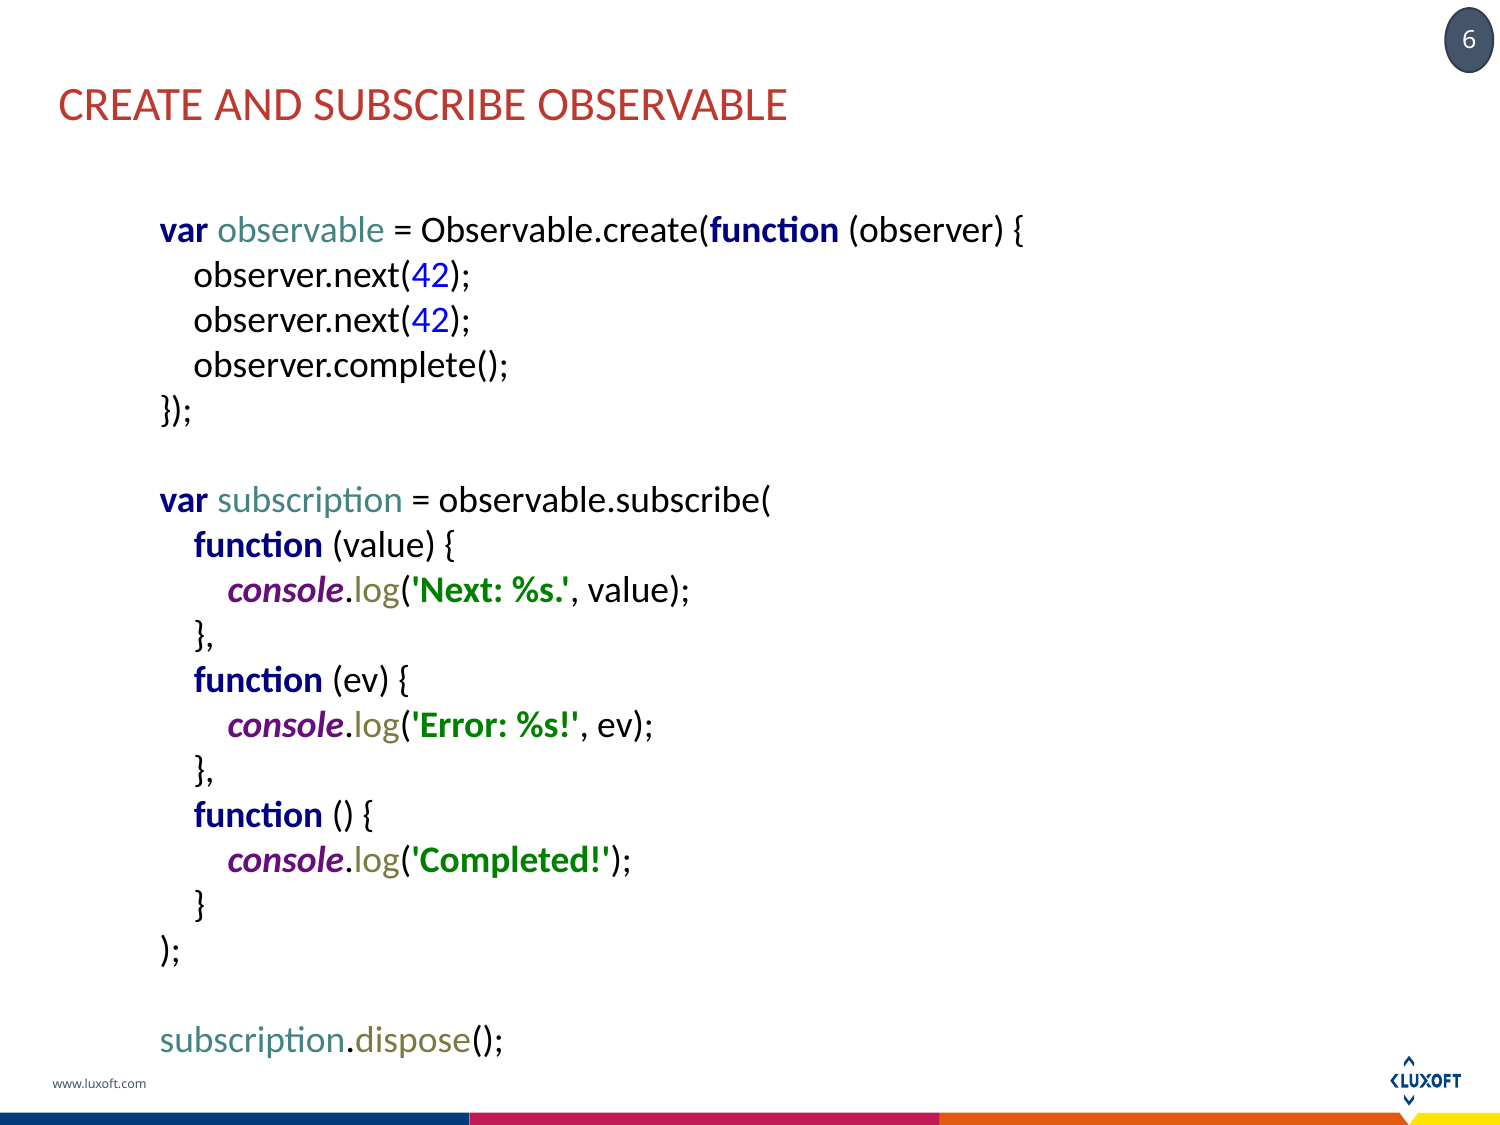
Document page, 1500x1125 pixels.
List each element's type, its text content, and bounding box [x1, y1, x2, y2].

title Create and subscribe observable [47, 59, 1457, 143]
text_box var observable = Observable.create(function (observer) { observer.next(42); observer.next(42); observer.complete(); }); var subscription = observable.subscribe( function (value) { console.log('Next: %s.', value); }, function (ev) { console.log('Error: %s!', ev); }, function () { console.log('Completed!'); } ); subscription.dispose(); [144, 197, 1285, 1113]
